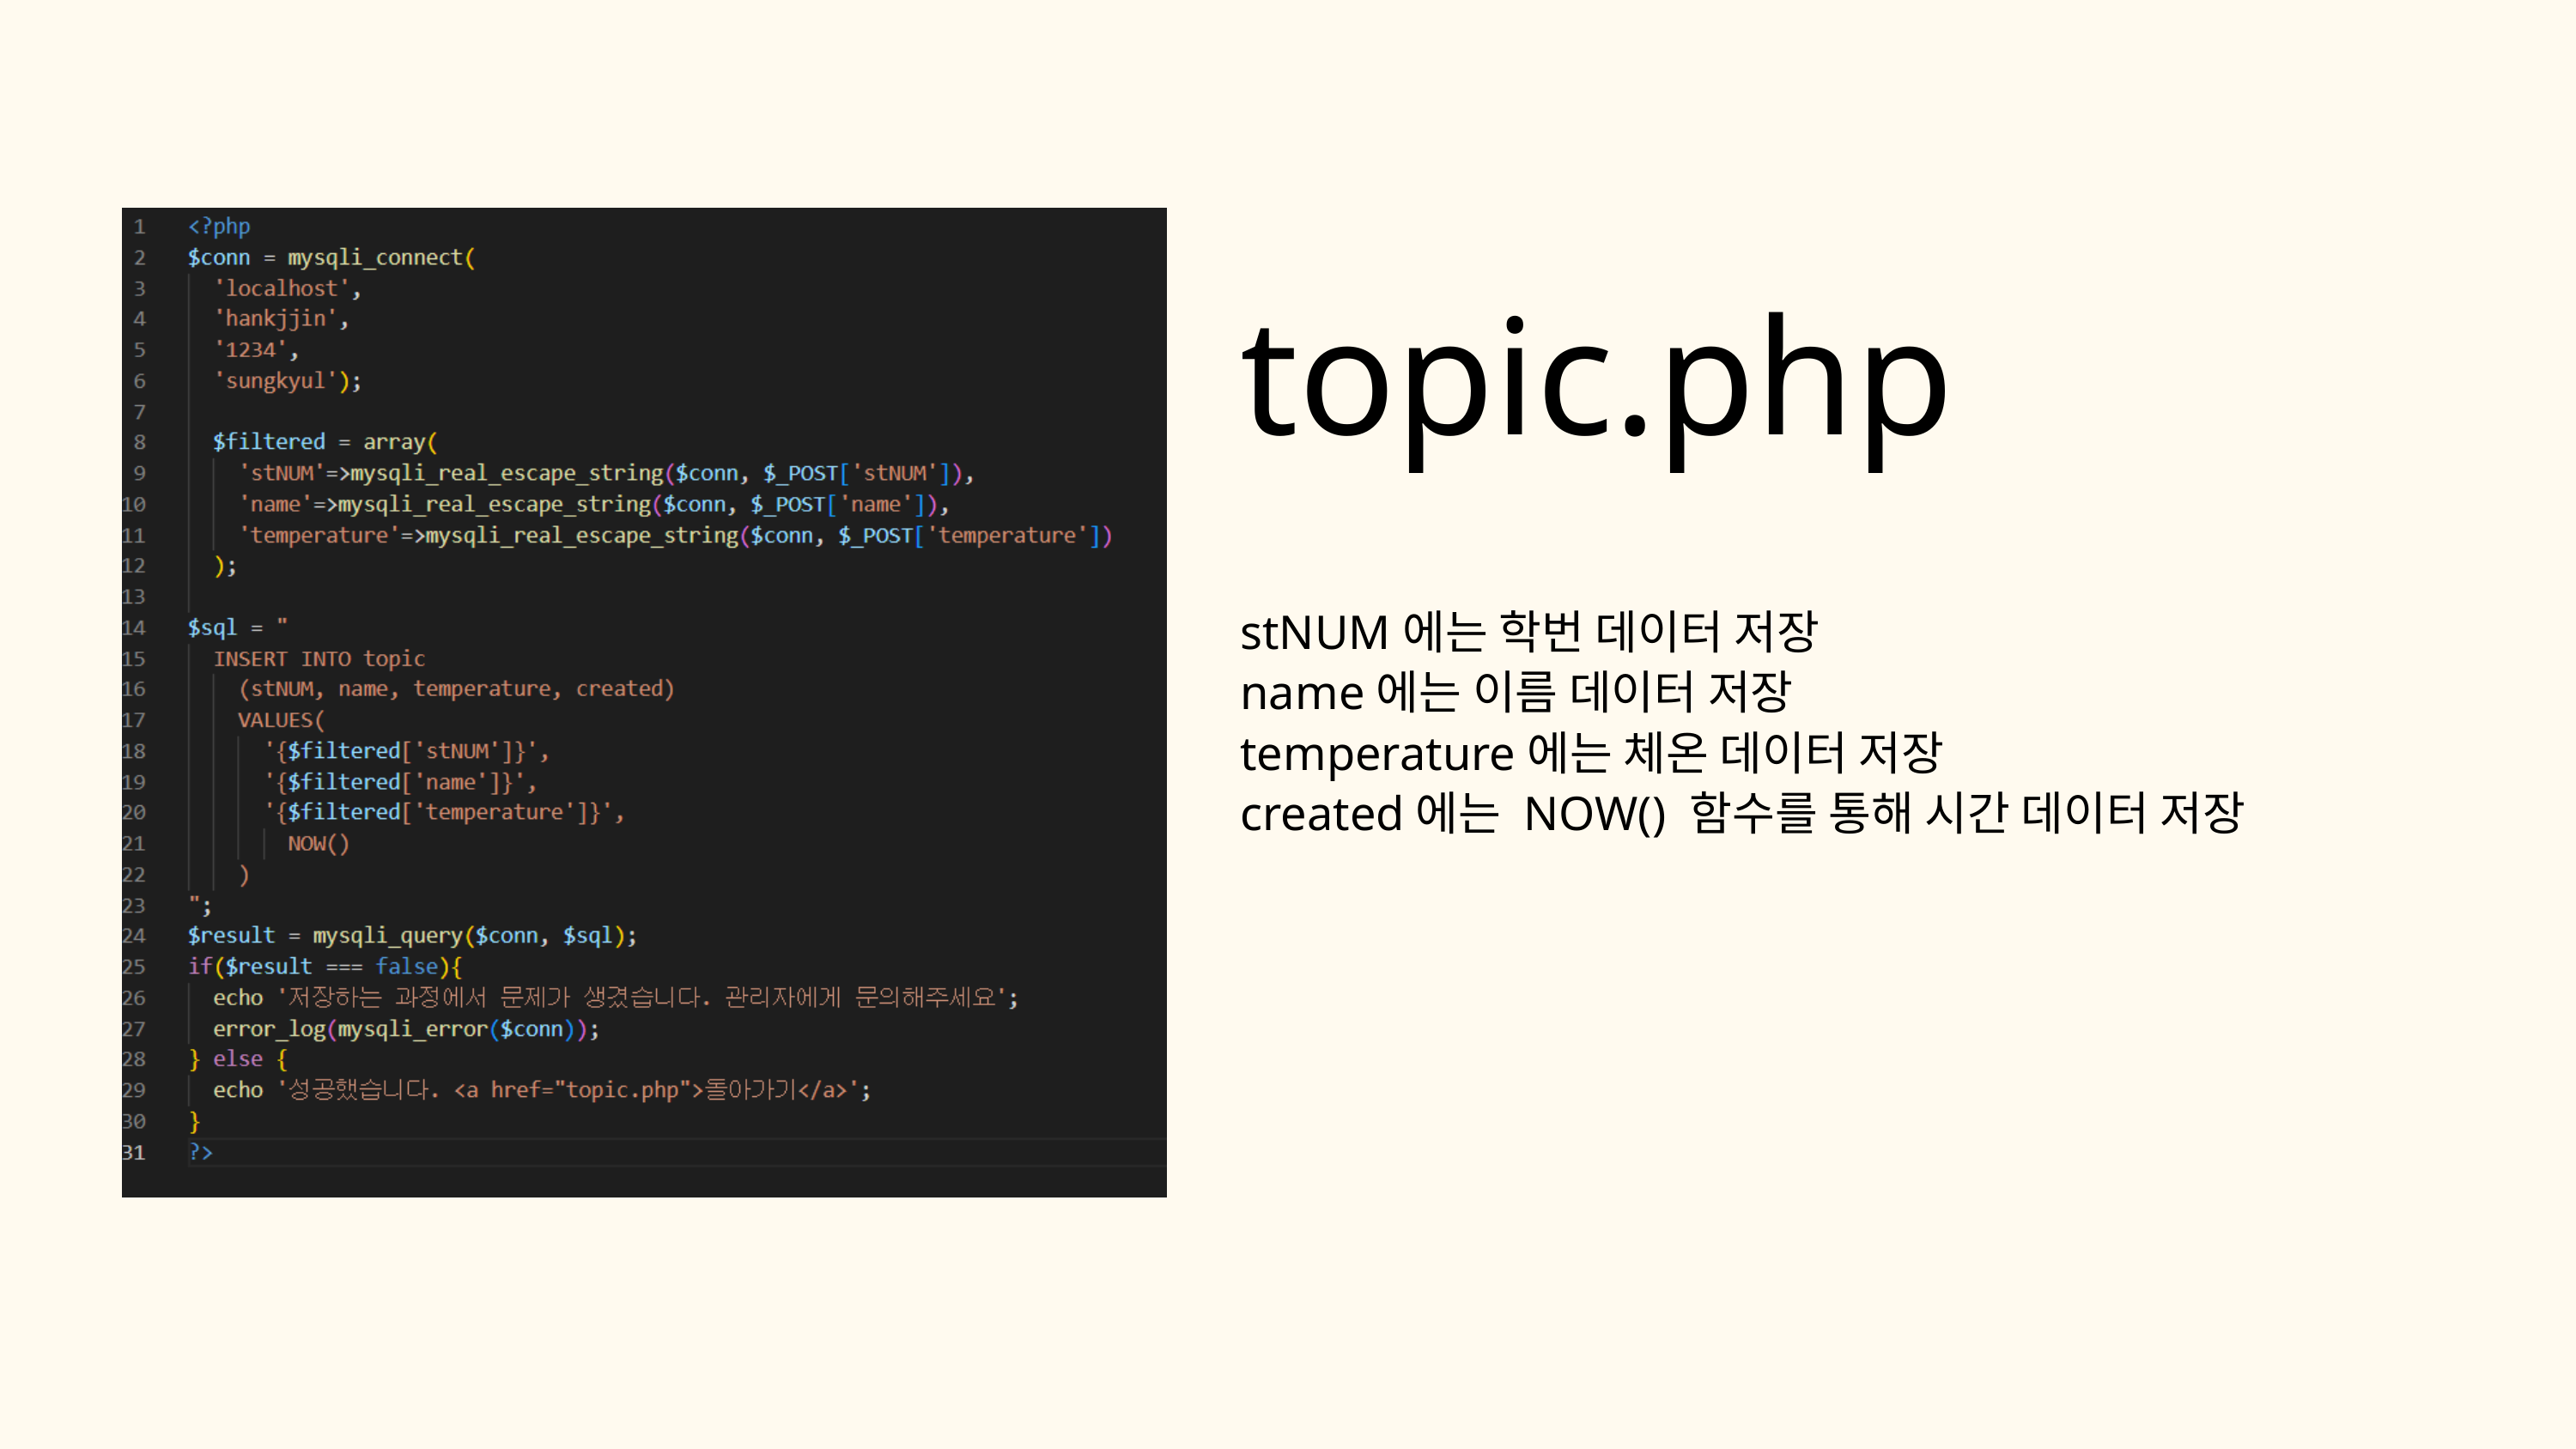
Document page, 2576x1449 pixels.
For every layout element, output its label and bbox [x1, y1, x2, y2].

text_box [1240, 297, 2351, 838]
picture [122, 208, 1167, 1197]
